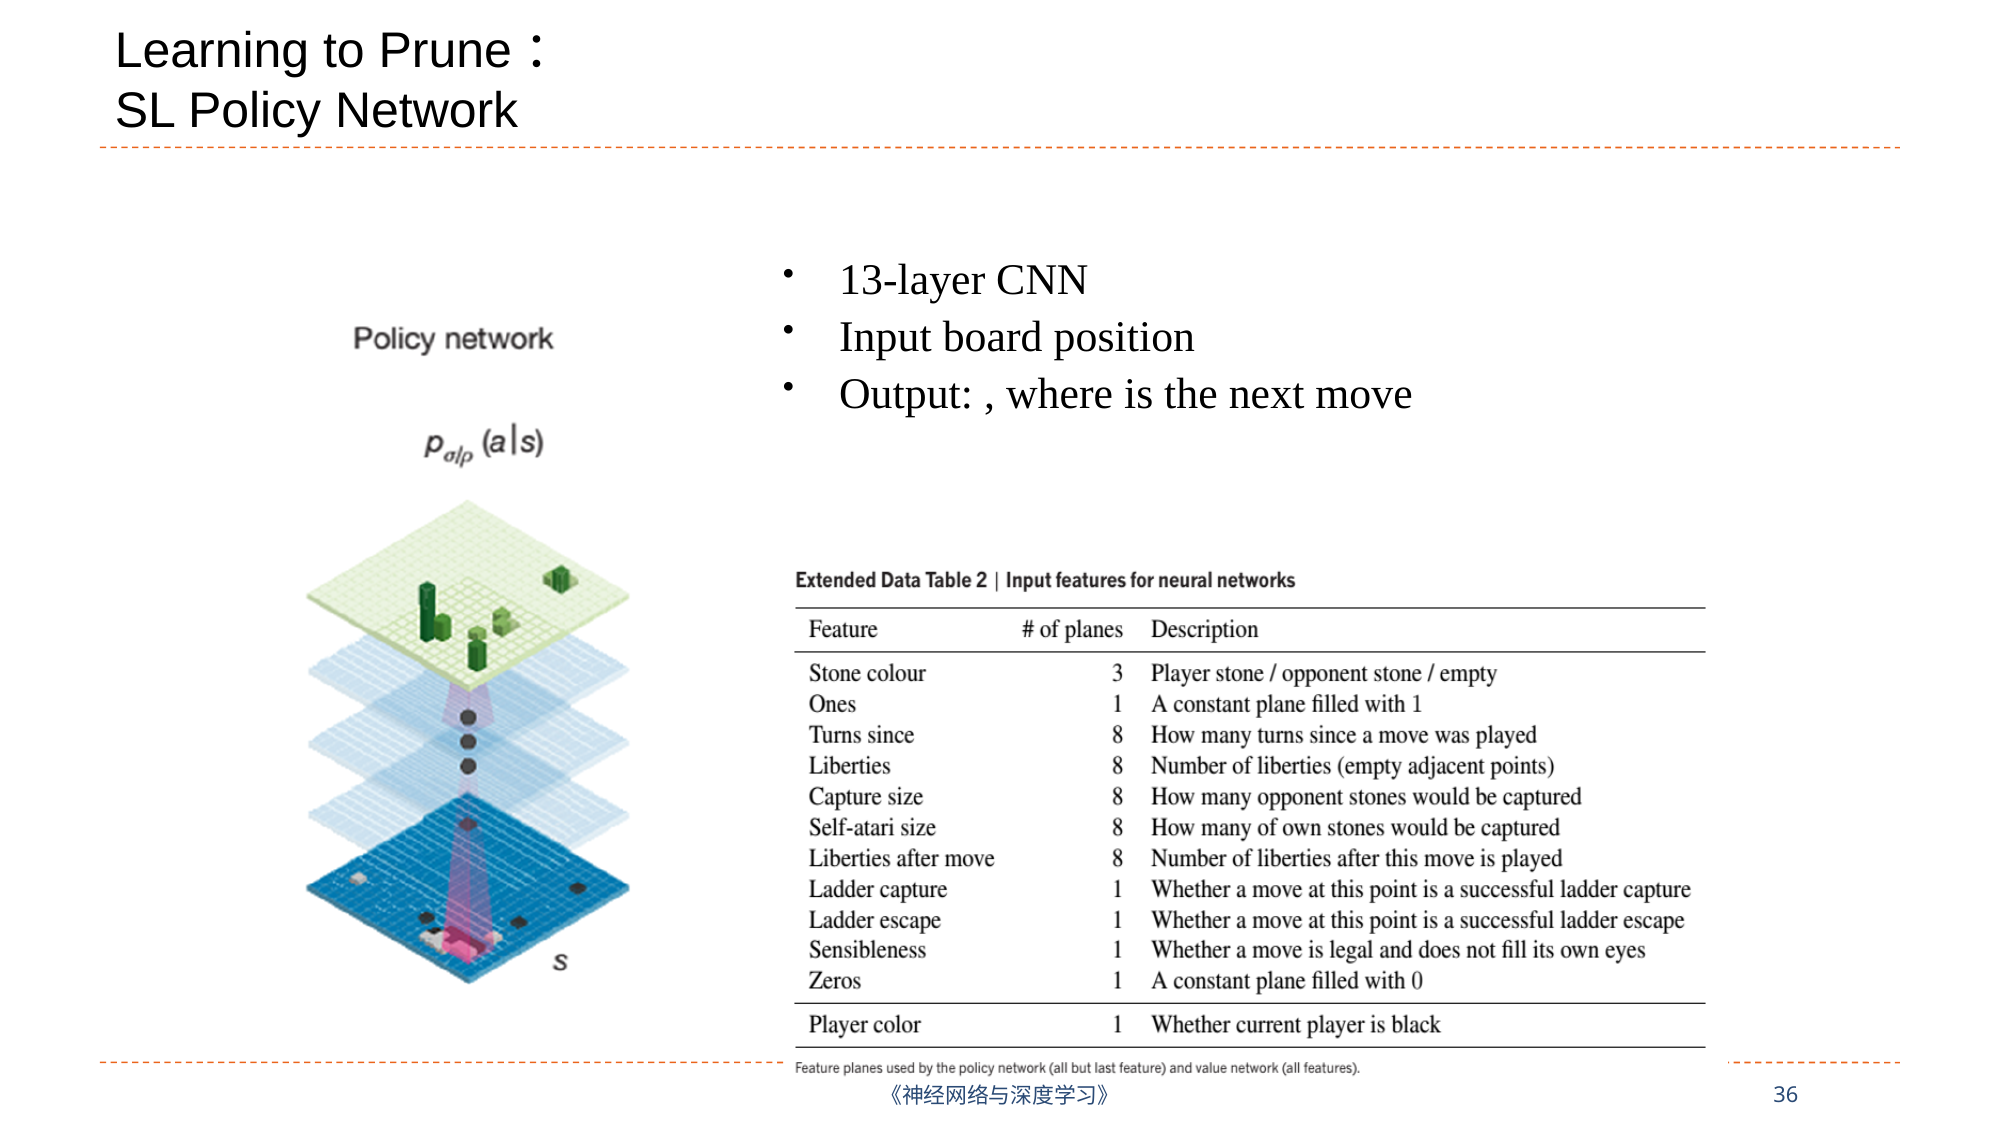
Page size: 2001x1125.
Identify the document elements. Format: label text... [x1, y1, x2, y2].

title Learning to Prune： SL Policy Network [99, 24, 1900, 146]
picture [276, 314, 652, 999]
picture [787, 559, 1728, 1081]
